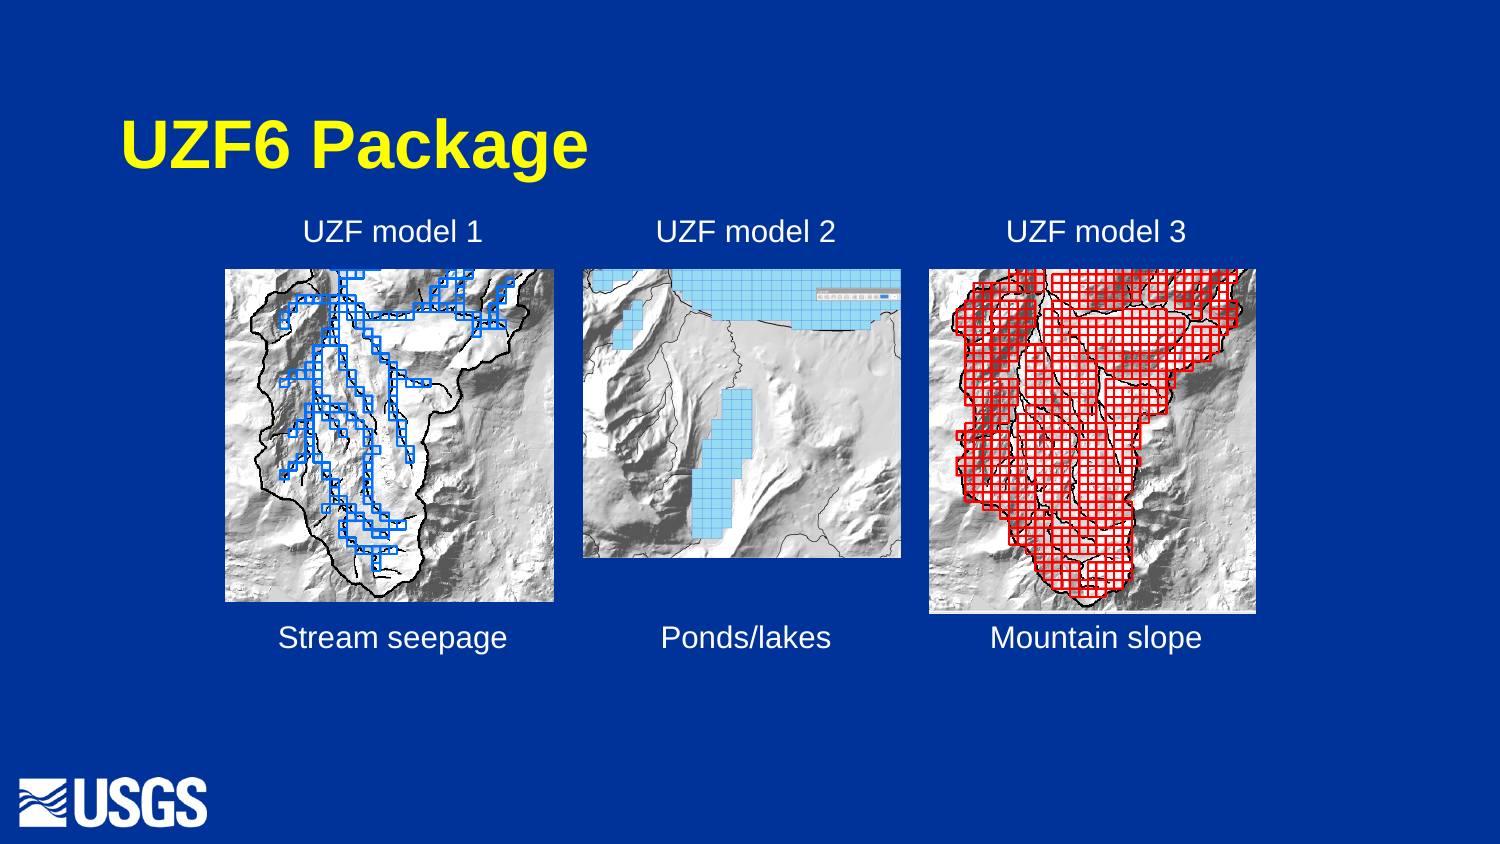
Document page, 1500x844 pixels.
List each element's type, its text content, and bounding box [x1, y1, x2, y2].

picture [929, 268, 1256, 614]
text_box Stream seepage [263, 611, 524, 662]
title UZF6 Package [111, 97, 1388, 193]
text_box Ponds/lakes [645, 609, 847, 662]
picture [224, 268, 554, 603]
text_box Mountain slope [975, 622, 1219, 662]
text_box UZF model 1 [287, 204, 499, 257]
text_box UZF model 3 [991, 204, 1202, 257]
picture [583, 268, 902, 558]
text_box UZF model 2 [640, 204, 852, 257]
